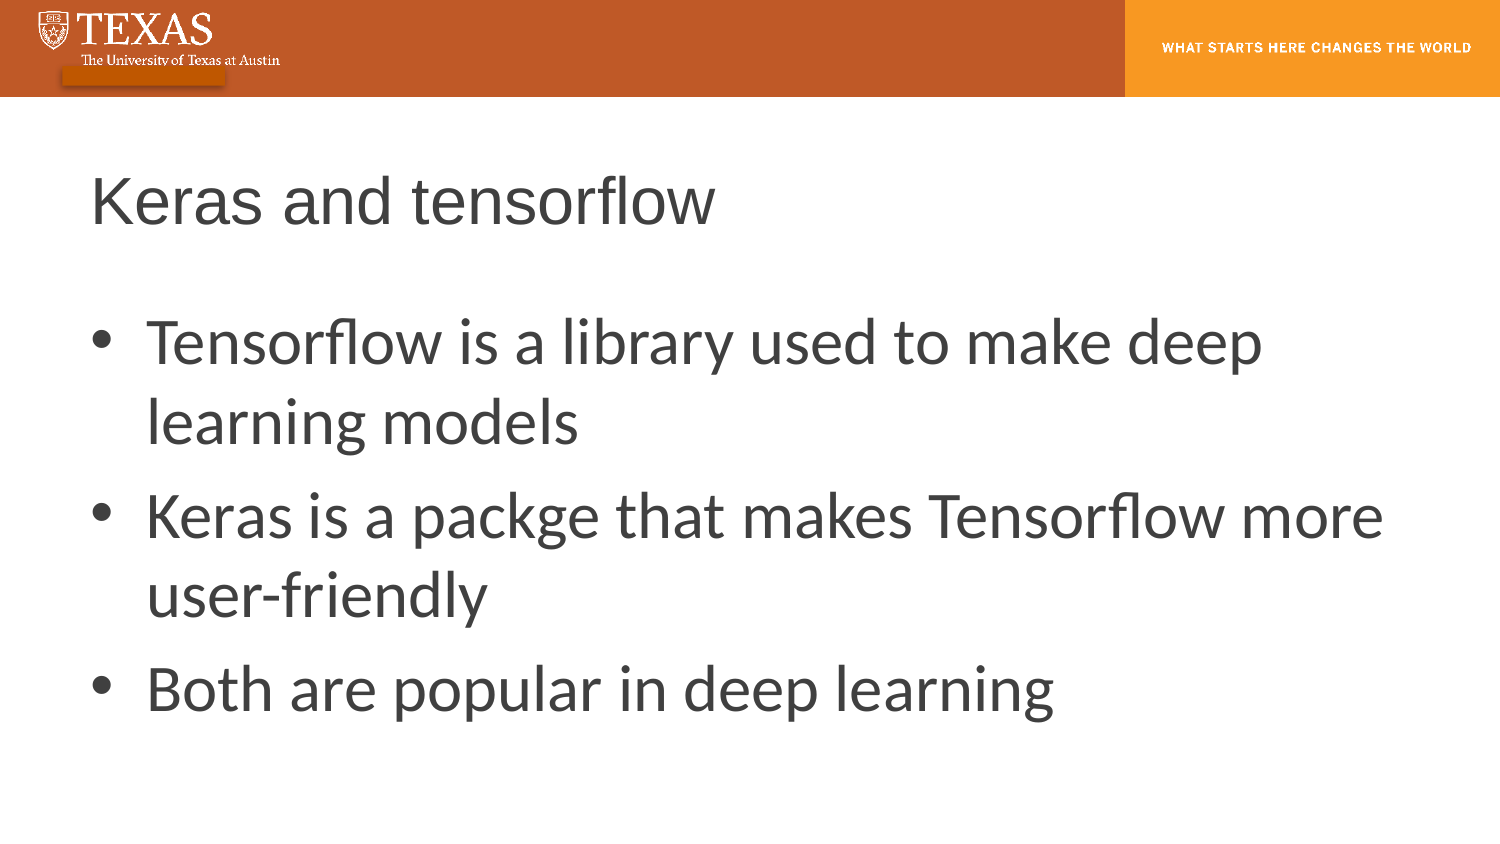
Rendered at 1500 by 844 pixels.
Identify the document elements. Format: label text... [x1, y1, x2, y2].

picture [0, 0, 1500, 97]
title Keras and tensorflow [75, 127, 1425, 269]
list Tensorflow is a library used to make deep learning models Keras is a packge that makes Tensorflow more user-friendly Both are popular in deep learning [75, 290, 1425, 769]
